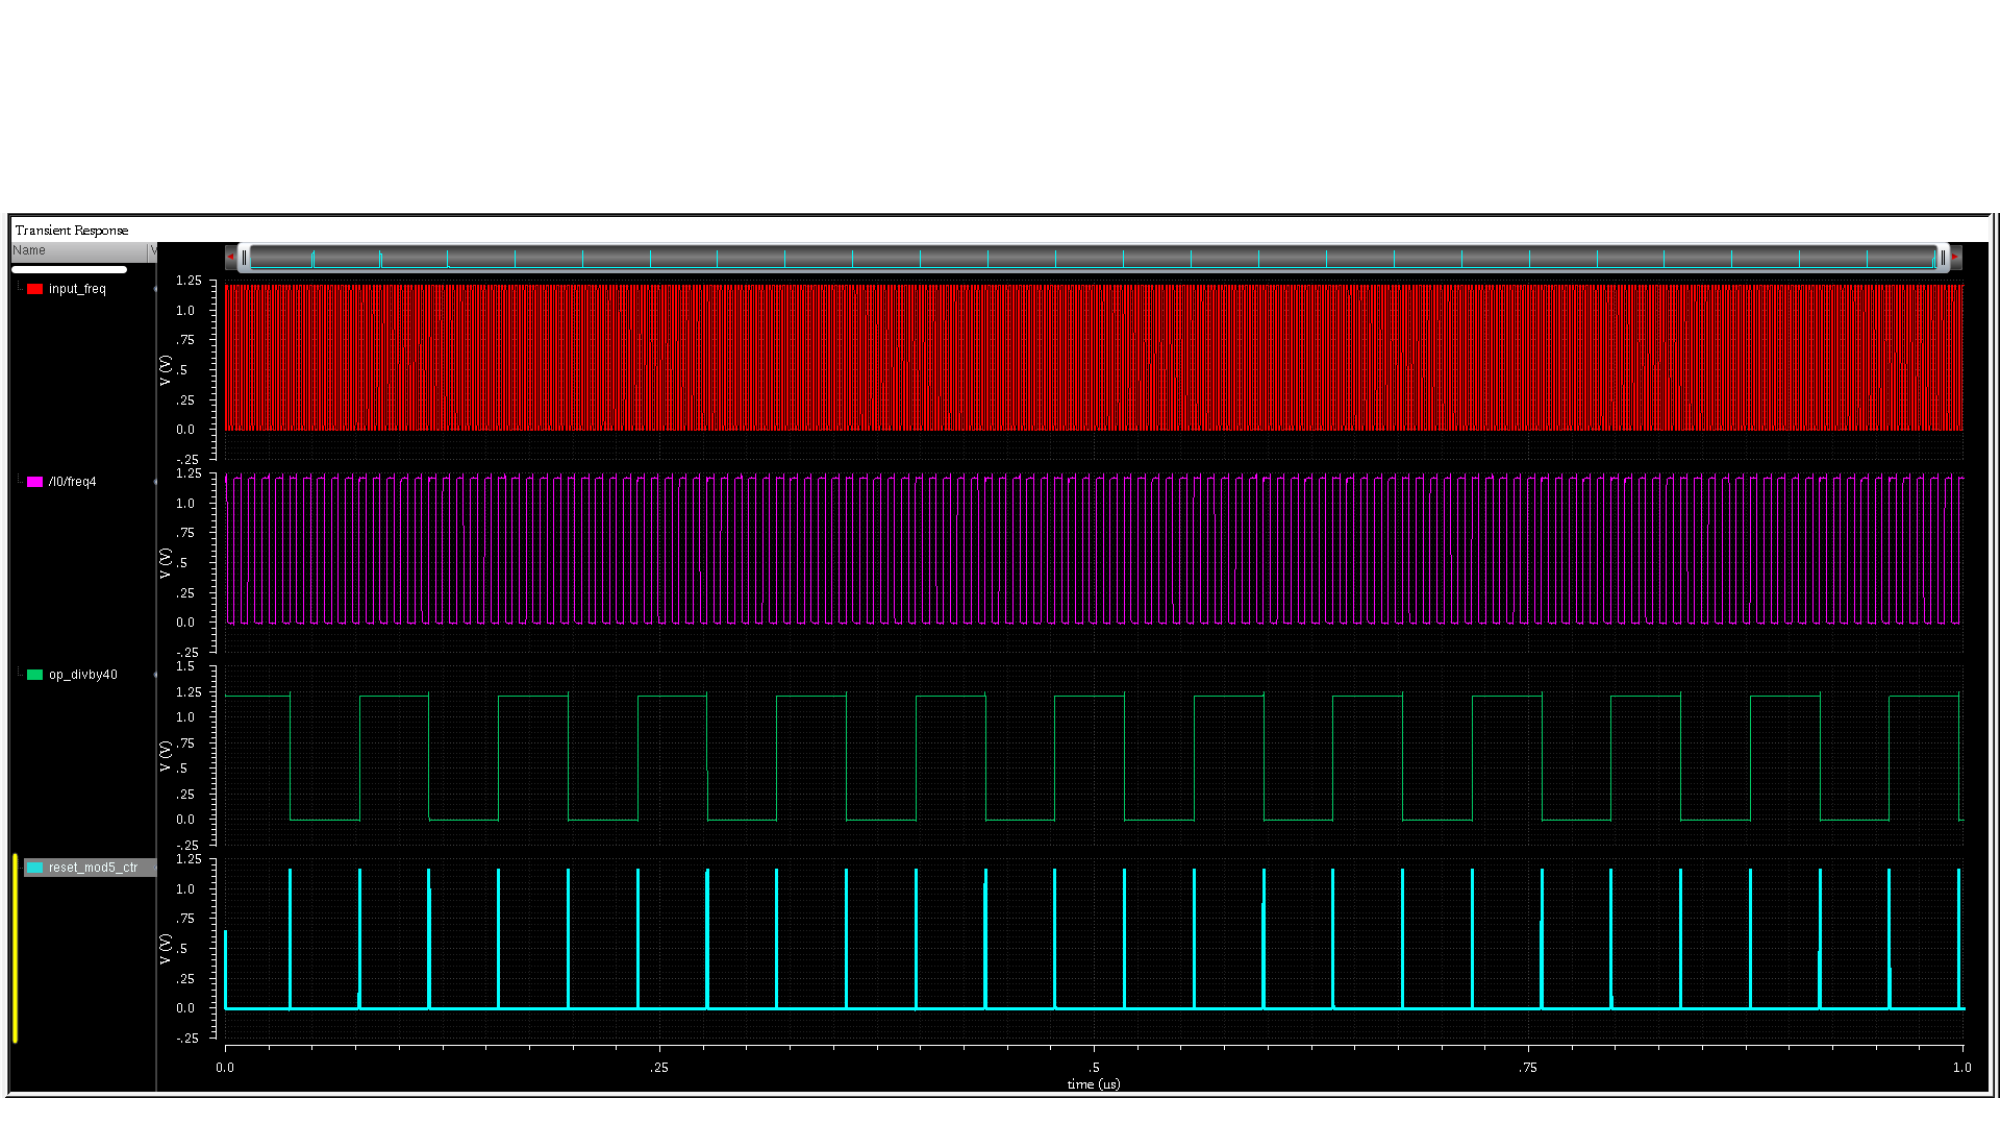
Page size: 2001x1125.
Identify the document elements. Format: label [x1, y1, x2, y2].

picture [0, 213, 2000, 1098]
